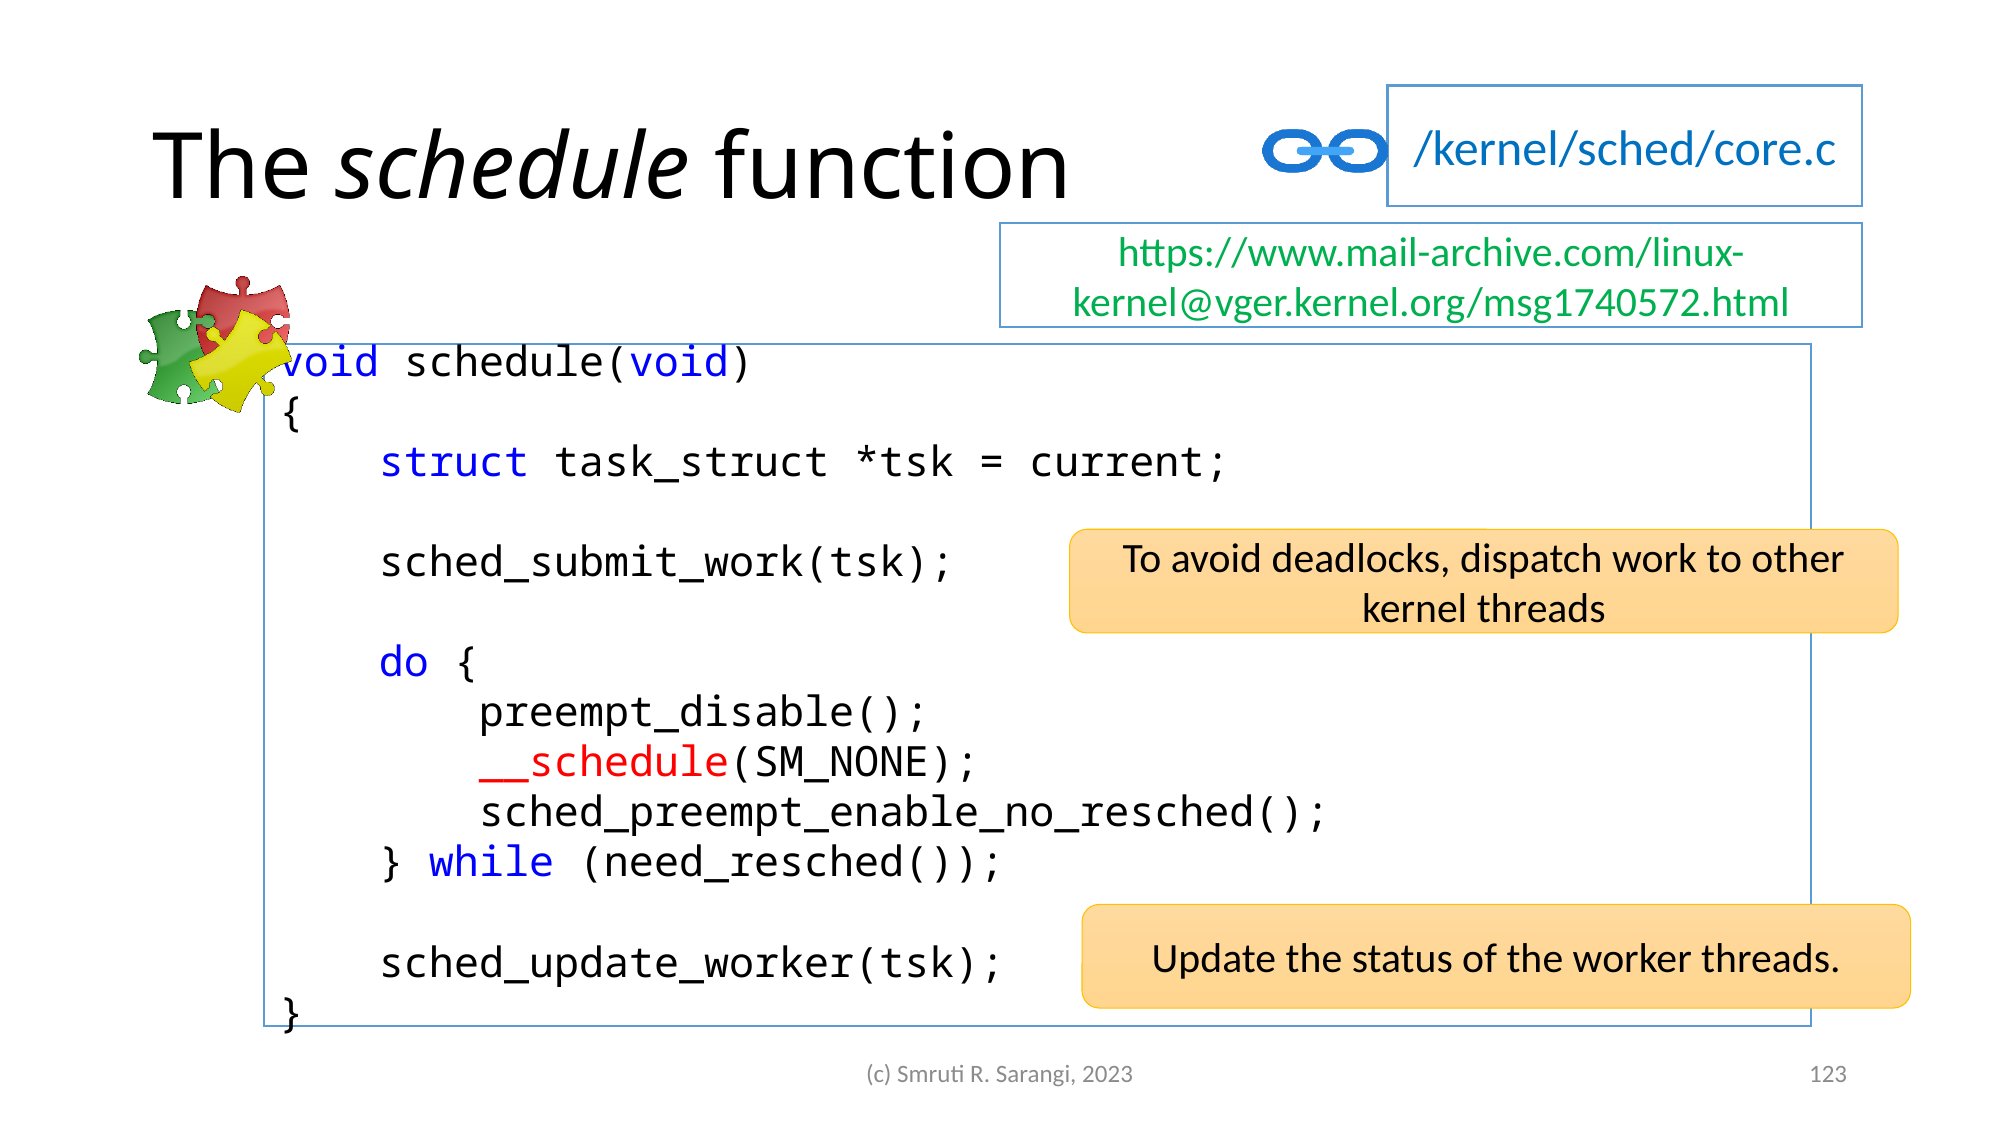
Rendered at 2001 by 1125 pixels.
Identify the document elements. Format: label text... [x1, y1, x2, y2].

text_box Update the status of the worker threads. [1081, 903, 1912, 1009]
picture [1262, 98, 1388, 203]
text_box /kernel/sched/core.c [1386, 84, 1863, 207]
text_box To avoid deadlocks, dispatch work to other kernel threads [1069, 528, 1899, 634]
slide_number 123 [1412, 1042, 1863, 1103]
footer (c) Smruti R. Sarangi, 2023 [662, 1042, 1338, 1103]
text_box void schedule(void) { struct task_struct *tsk = current; sched_submit_work(tsk); do { preempt_disable(); __schedule(SM_NONE); sched_preempt_enable_no_resched(); } while (need_resched()); sched_update_worker(tsk); } [263, 343, 1812, 1027]
title The schedule function [137, 59, 1863, 278]
text_box https://www.mail-archive.com/linux-kernel@vger.kernel.org/msg1740572.html [999, 222, 1863, 328]
picture [137, 274, 292, 413]
